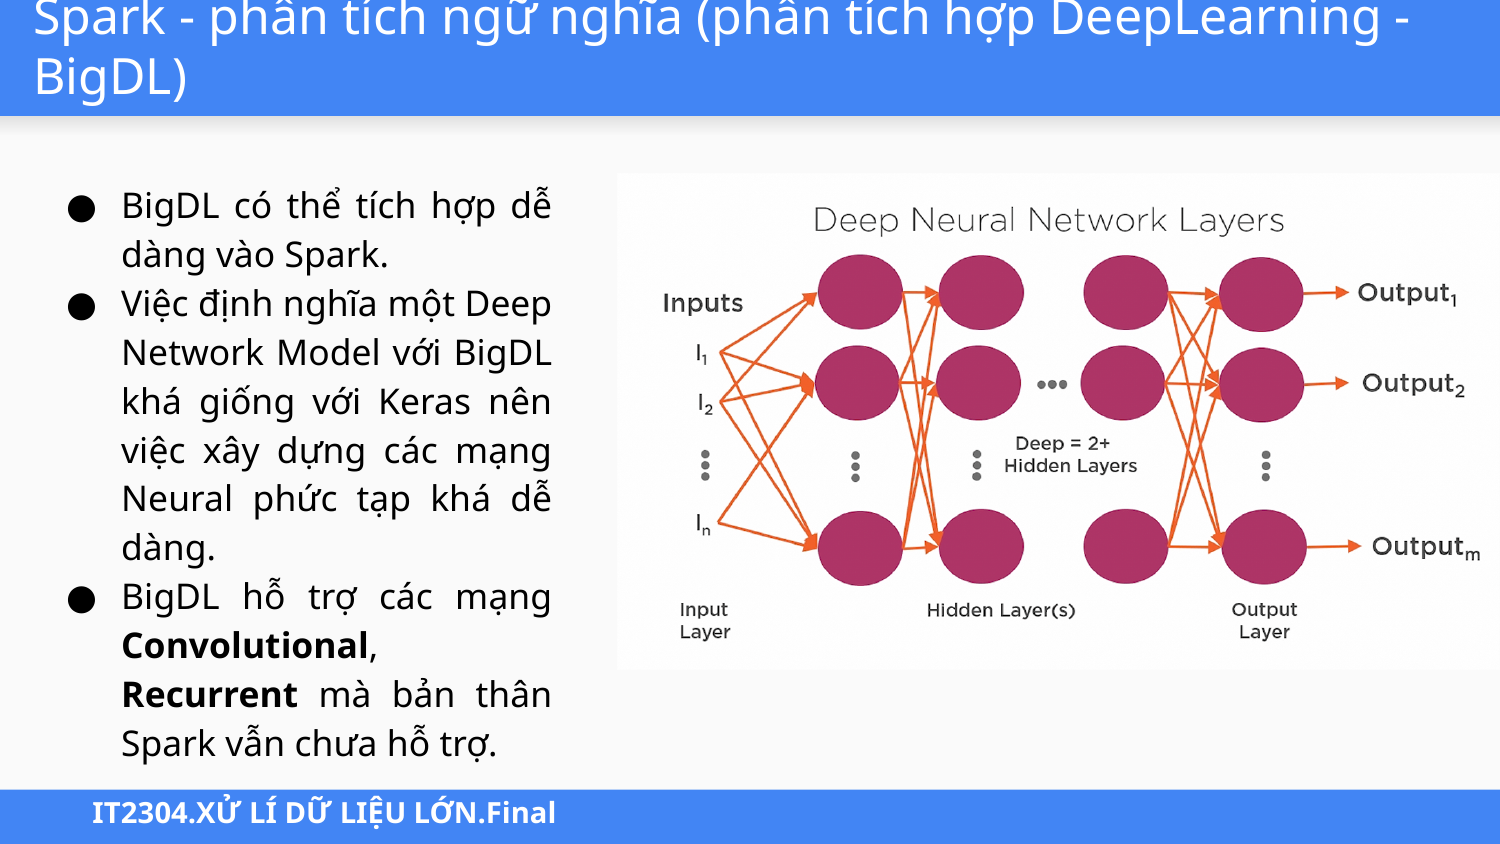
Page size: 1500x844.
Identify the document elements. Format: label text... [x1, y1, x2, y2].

list BigDL có thể tích hợp dễ dàng vào Spark. Việc định nghĩa một Deep Network Model với BigDL khá giống với Keras nên việc xây dựng các mạng Neural phức tạp khá dễ dàng. BigDL hỗ trợ các mạng Convolutional, Recurrent mà bản thân Spark vẫn chưa hỗ trợ. [31, 161, 568, 776]
picture [617, 173, 1500, 671]
title Spark - phân tích ngữ nghĩa (phần tích hợp DeepLearning - BigDL) [18, 9, 1500, 120]
